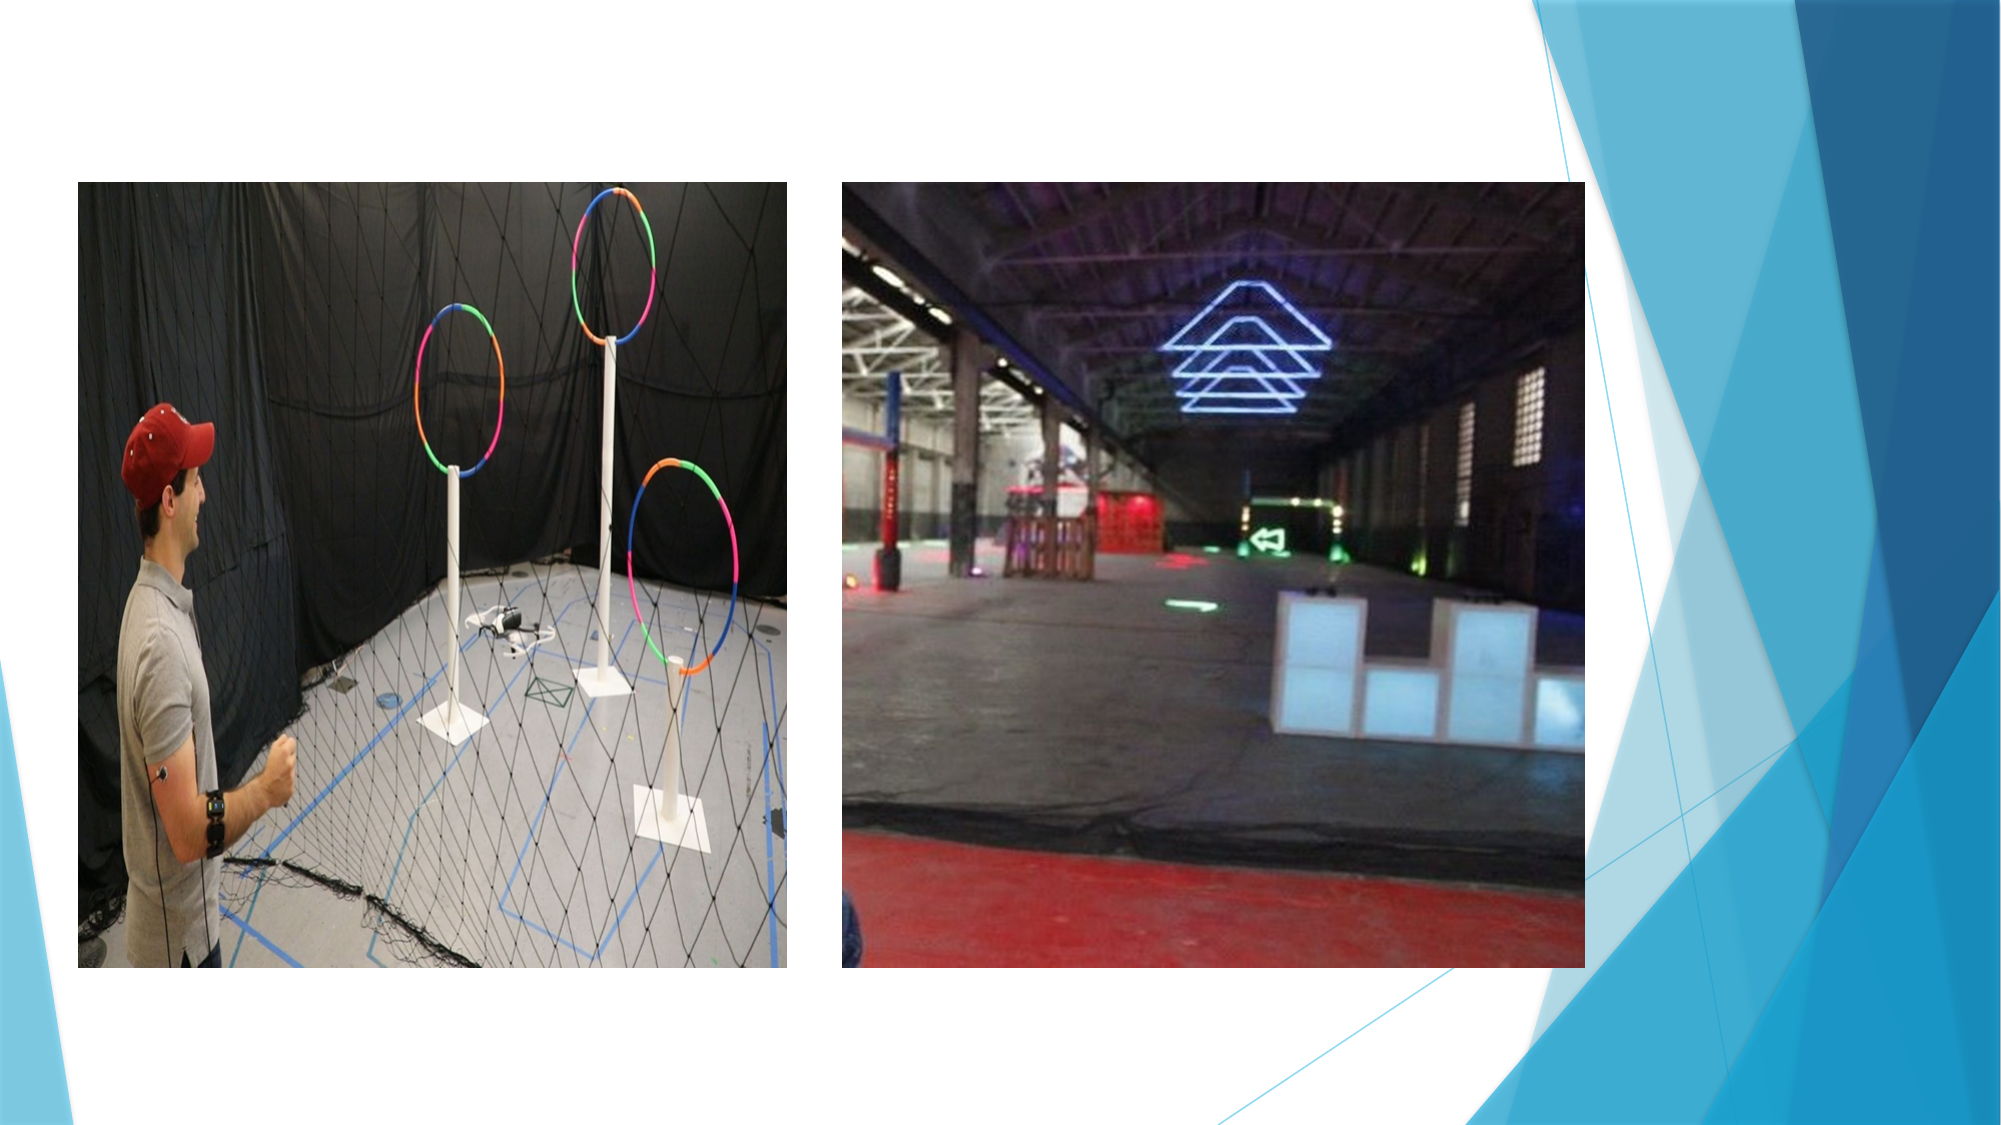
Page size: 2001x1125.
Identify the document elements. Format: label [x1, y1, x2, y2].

picture [841, 181, 1585, 968]
picture [77, 181, 787, 968]
